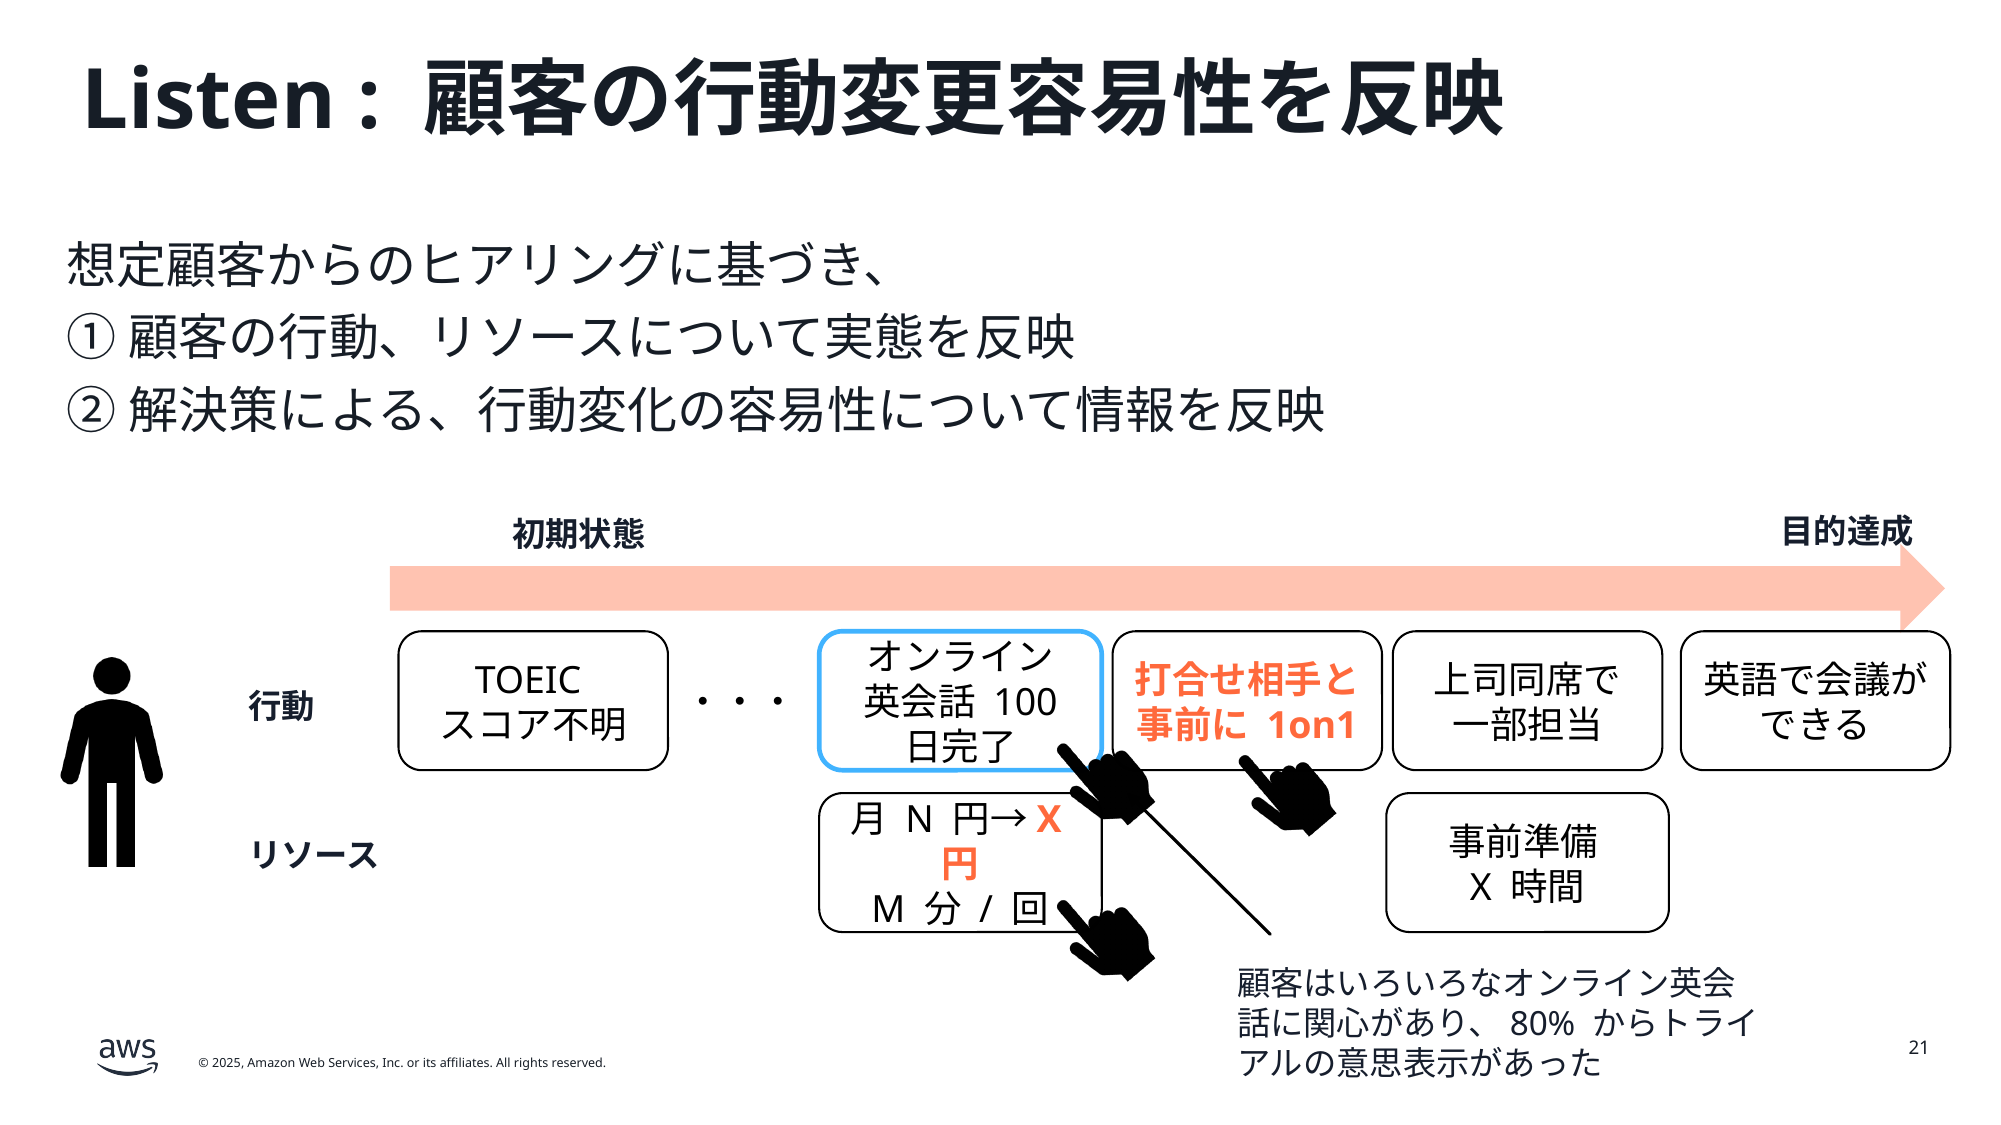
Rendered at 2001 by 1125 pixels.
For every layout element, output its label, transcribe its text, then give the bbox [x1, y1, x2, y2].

text_box 事前準備 X 時間 [1385, 792, 1670, 934]
text_box [389, 558, 1946, 630]
picture [97, 1039, 158, 1076]
text_box ・・・ [604, 630, 877, 772]
text_box 打合せ相手と事前に 1on1 [1111, 630, 1384, 772]
text_box 目的達成 [1719, 502, 1975, 558]
picture [0, 650, 223, 874]
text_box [1127, 793, 1271, 935]
text_box 英語で会議ができる [1679, 630, 1952, 772]
text_box 月 N 円→X円 M 分 / 回 [818, 792, 1093, 934]
text_box TOEIC スコア不明 [397, 630, 625, 772]
picture [1018, 694, 1186, 1018]
slide_number 21 [1765, 1018, 1945, 1079]
text_box 初期状態 [478, 506, 680, 561]
text_box 顧客はいろいろなオンライン英会話に関心があり、80% からトライアルの意思表示があった [1237, 954, 1765, 1090]
list 想定顧客からのヒアリングに基づき、 ①顧客の行動、リソースについて実態を反映 ②解決策による、行動変化の容易性について情報を反映 [66, 225, 1945, 448]
text_box オンライン 英会話 100 日完了 [855, 630, 1103, 772]
text_box 上司同席で 一部担当 [1391, 630, 1664, 772]
text_box リソース [248, 826, 450, 882]
picture [1200, 706, 1367, 873]
text_box 行動 [248, 678, 397, 733]
title Listen : 顧客の行動変更容易性を反映 [66, 48, 1945, 150]
